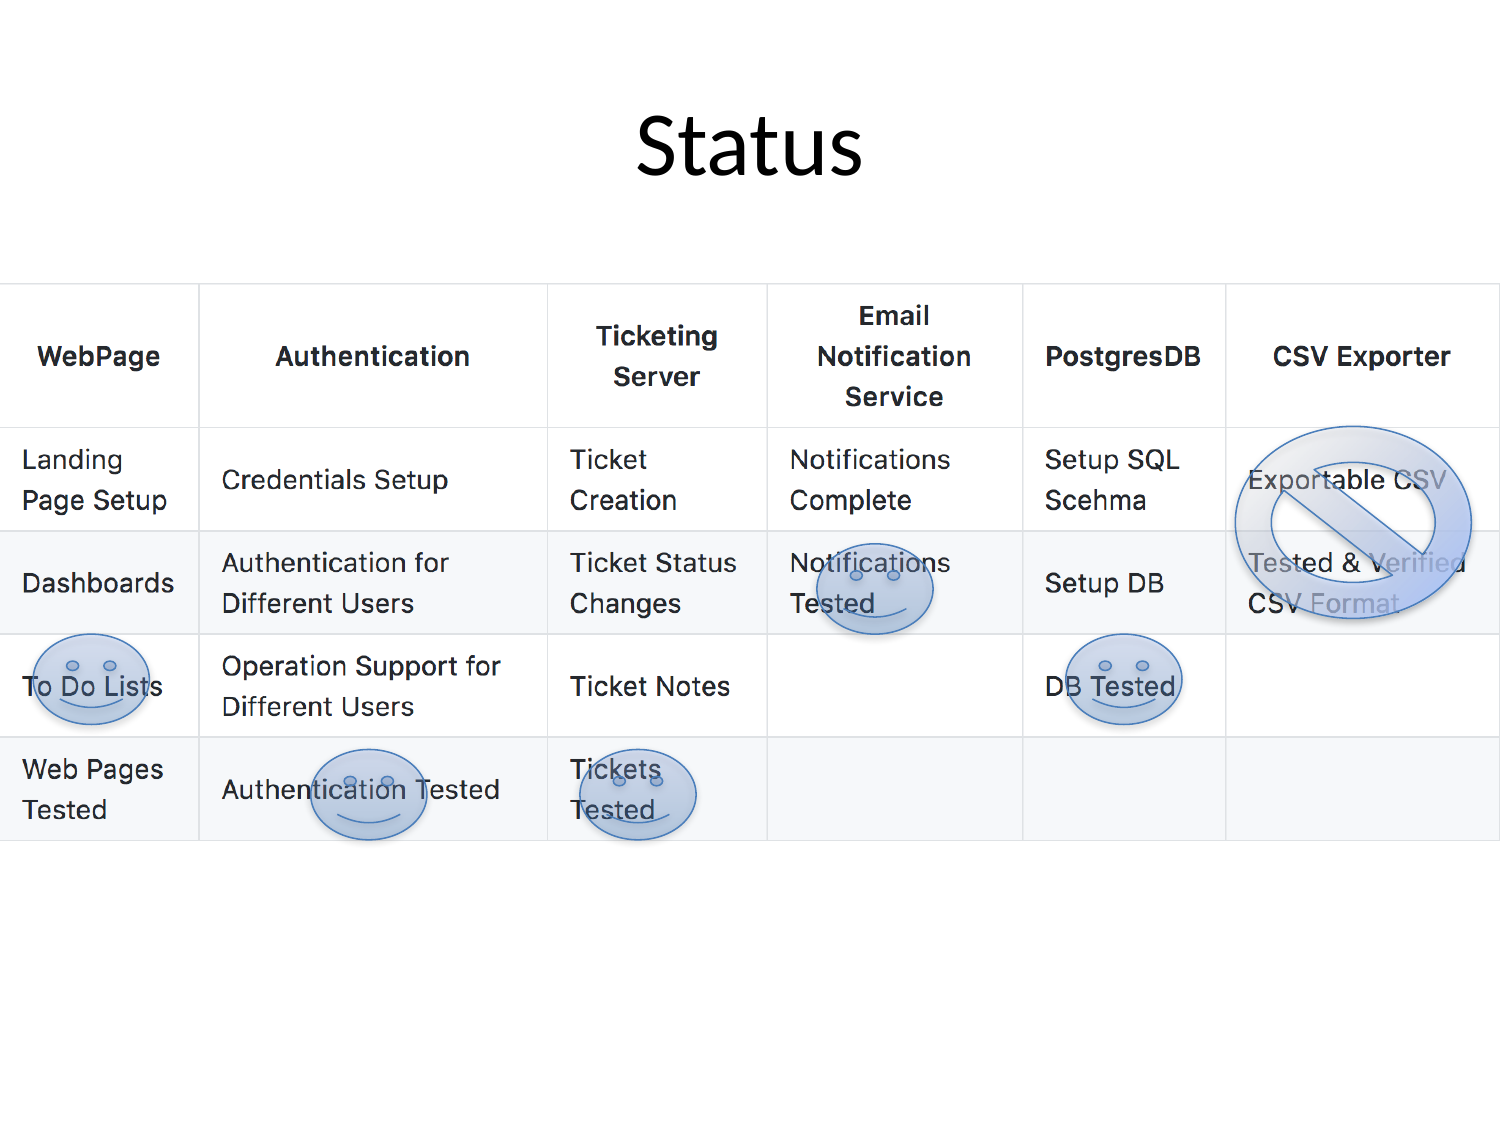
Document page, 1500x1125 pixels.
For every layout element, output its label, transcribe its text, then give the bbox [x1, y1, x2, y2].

title Status [75, 45, 1425, 233]
picture [0, 278, 1500, 846]
